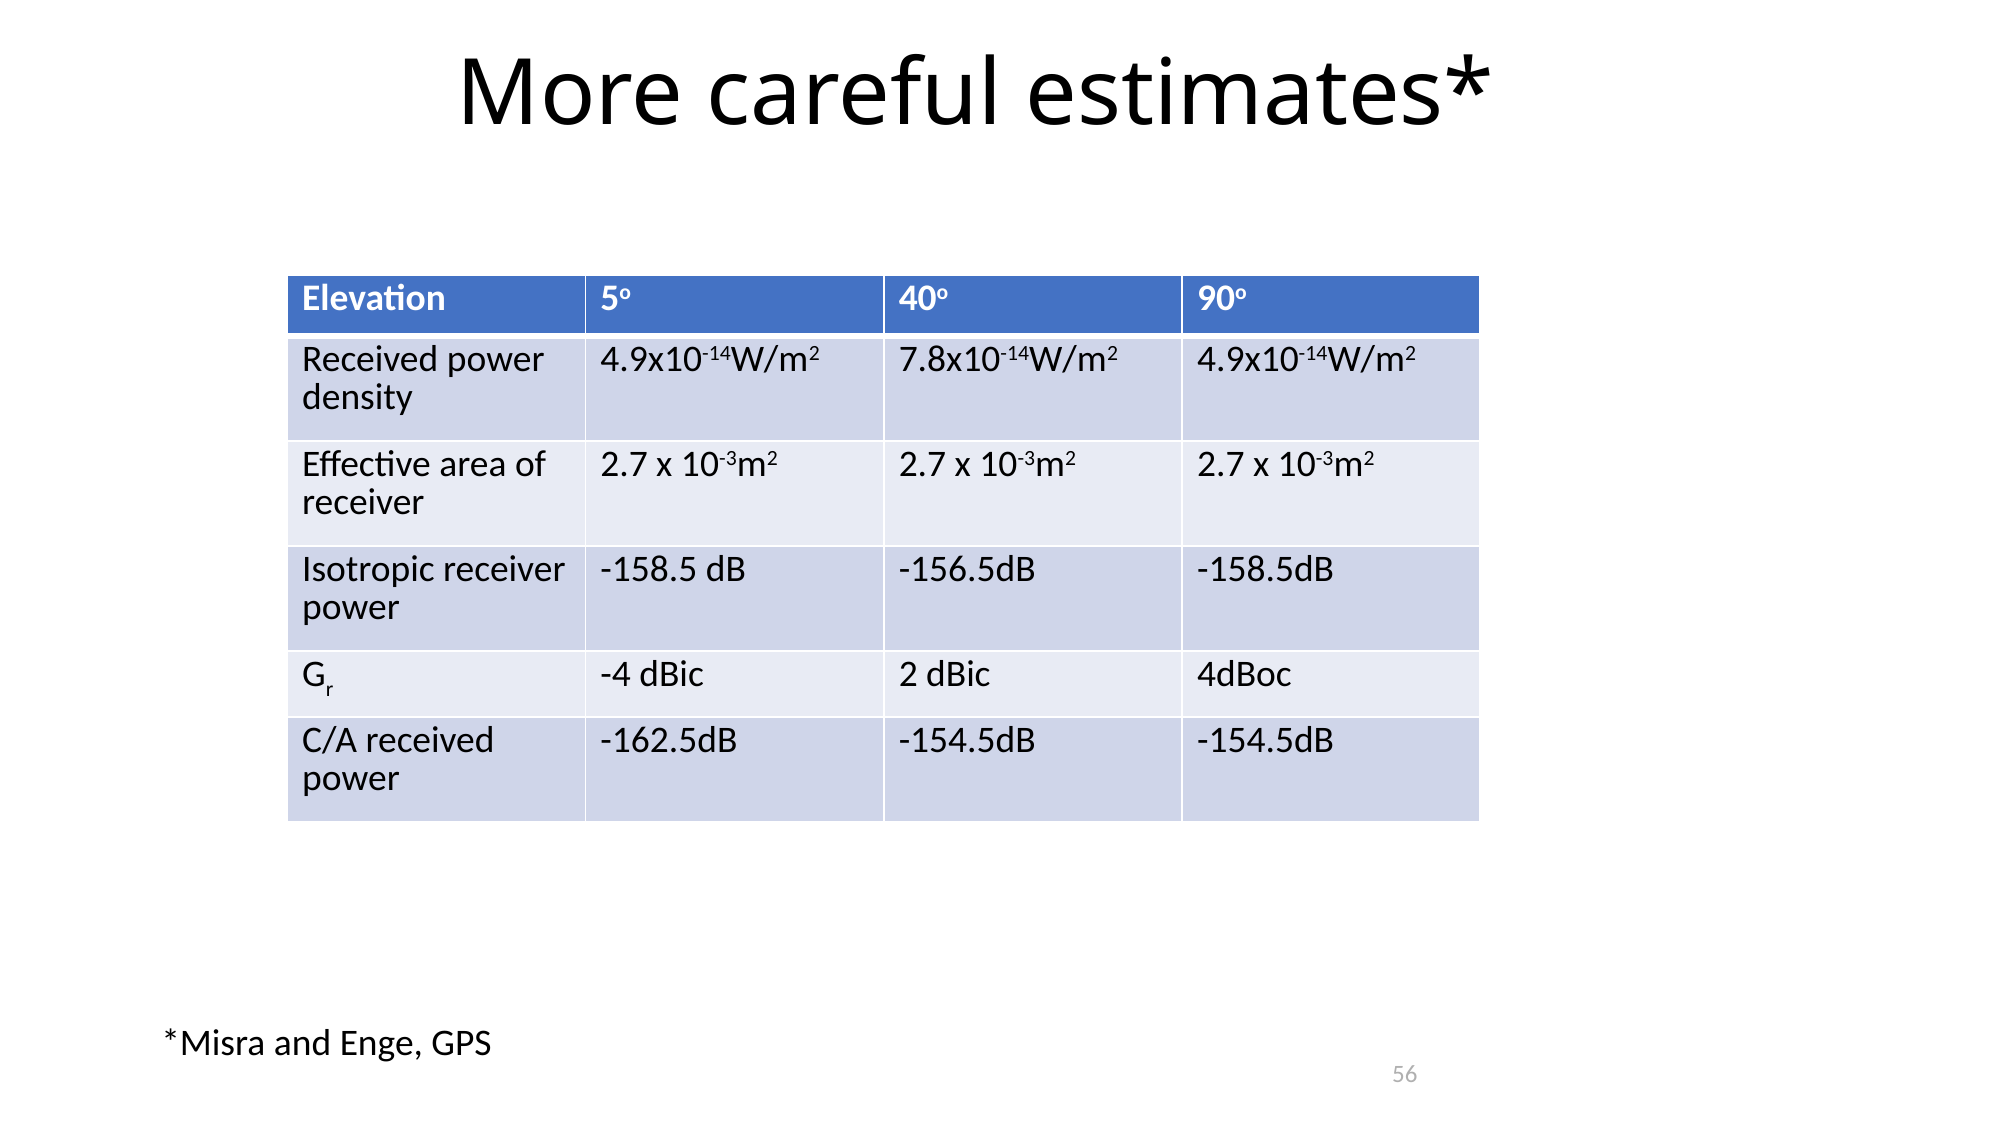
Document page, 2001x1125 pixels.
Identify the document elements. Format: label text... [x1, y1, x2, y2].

table_cell -154.5dB [885, 718, 1181, 821]
table_header Elevation [288, 276, 585, 333]
table_cell Effective area of receiver [288, 442, 585, 545]
table_cell -154.5dB [1183, 718, 1479, 821]
table_cell Gr [288, 652, 585, 716]
table_cell 2.7 x 10-3m2 [885, 442, 1181, 545]
slide_number 56 [1074, 823, 1425, 1125]
table_cell -156.5dB [885, 547, 1181, 650]
table_cell 7.8x10-14W/m2 [885, 339, 1181, 440]
table_cell 2.7 x 10-3m2 [1183, 442, 1479, 545]
table_cell -162.5dB [586, 718, 883, 821]
table_cell 2.7 x 10-3m2 [586, 442, 883, 545]
table_cell -158.5 dB [586, 547, 883, 650]
text_box More careful estimates* [30, 25, 1922, 151]
table_header 90o [1183, 276, 1479, 333]
table_cell 4.9x10-14W/m2 [586, 339, 883, 440]
table_cell Isotropic receiver power [288, 547, 585, 650]
table_cell 2 dBic [885, 652, 1181, 716]
table_cell Received power density [288, 339, 585, 440]
table_header 5o [586, 276, 883, 333]
table_cell 4dBoc [1183, 652, 1479, 716]
table_cell 4.9x10-14W/m2 [1183, 339, 1479, 440]
table_cell -158.5dB [1183, 547, 1479, 650]
table_cell C/A received power [288, 718, 585, 821]
text_box *Misra and Enge, GPS [146, 1010, 672, 1071]
table_cell -4 dBic [586, 652, 883, 716]
table_header 40o [885, 276, 1181, 333]
